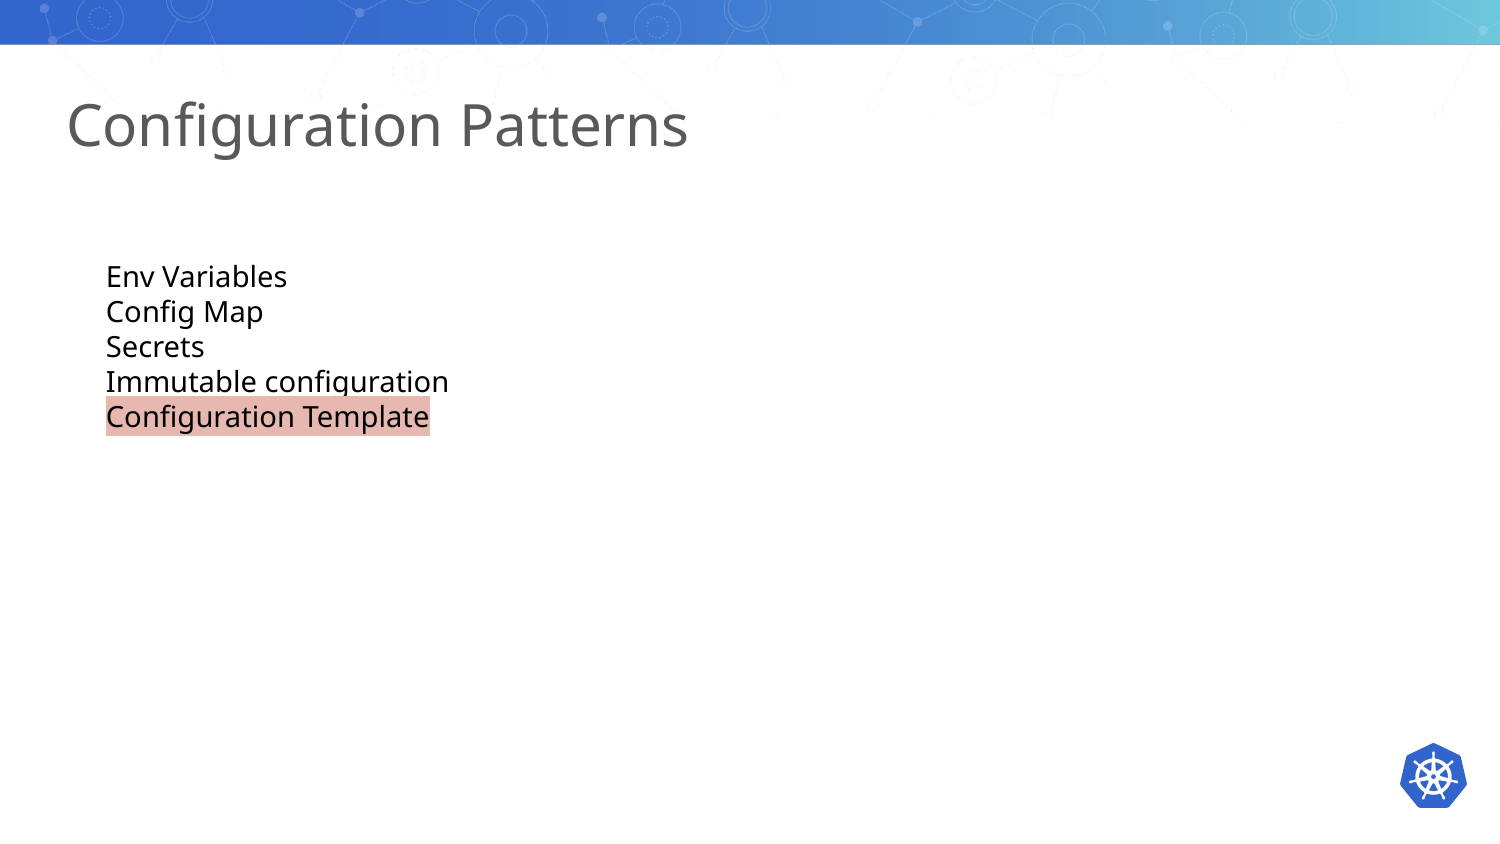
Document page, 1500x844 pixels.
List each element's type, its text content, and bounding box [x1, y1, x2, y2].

title Configuration Patterns [51, 72, 1449, 167]
picture [0, 0, 1500, 844]
text_box Env Variables Config Map Secrets Immutable configuration Configuration Template [90, 243, 528, 484]
